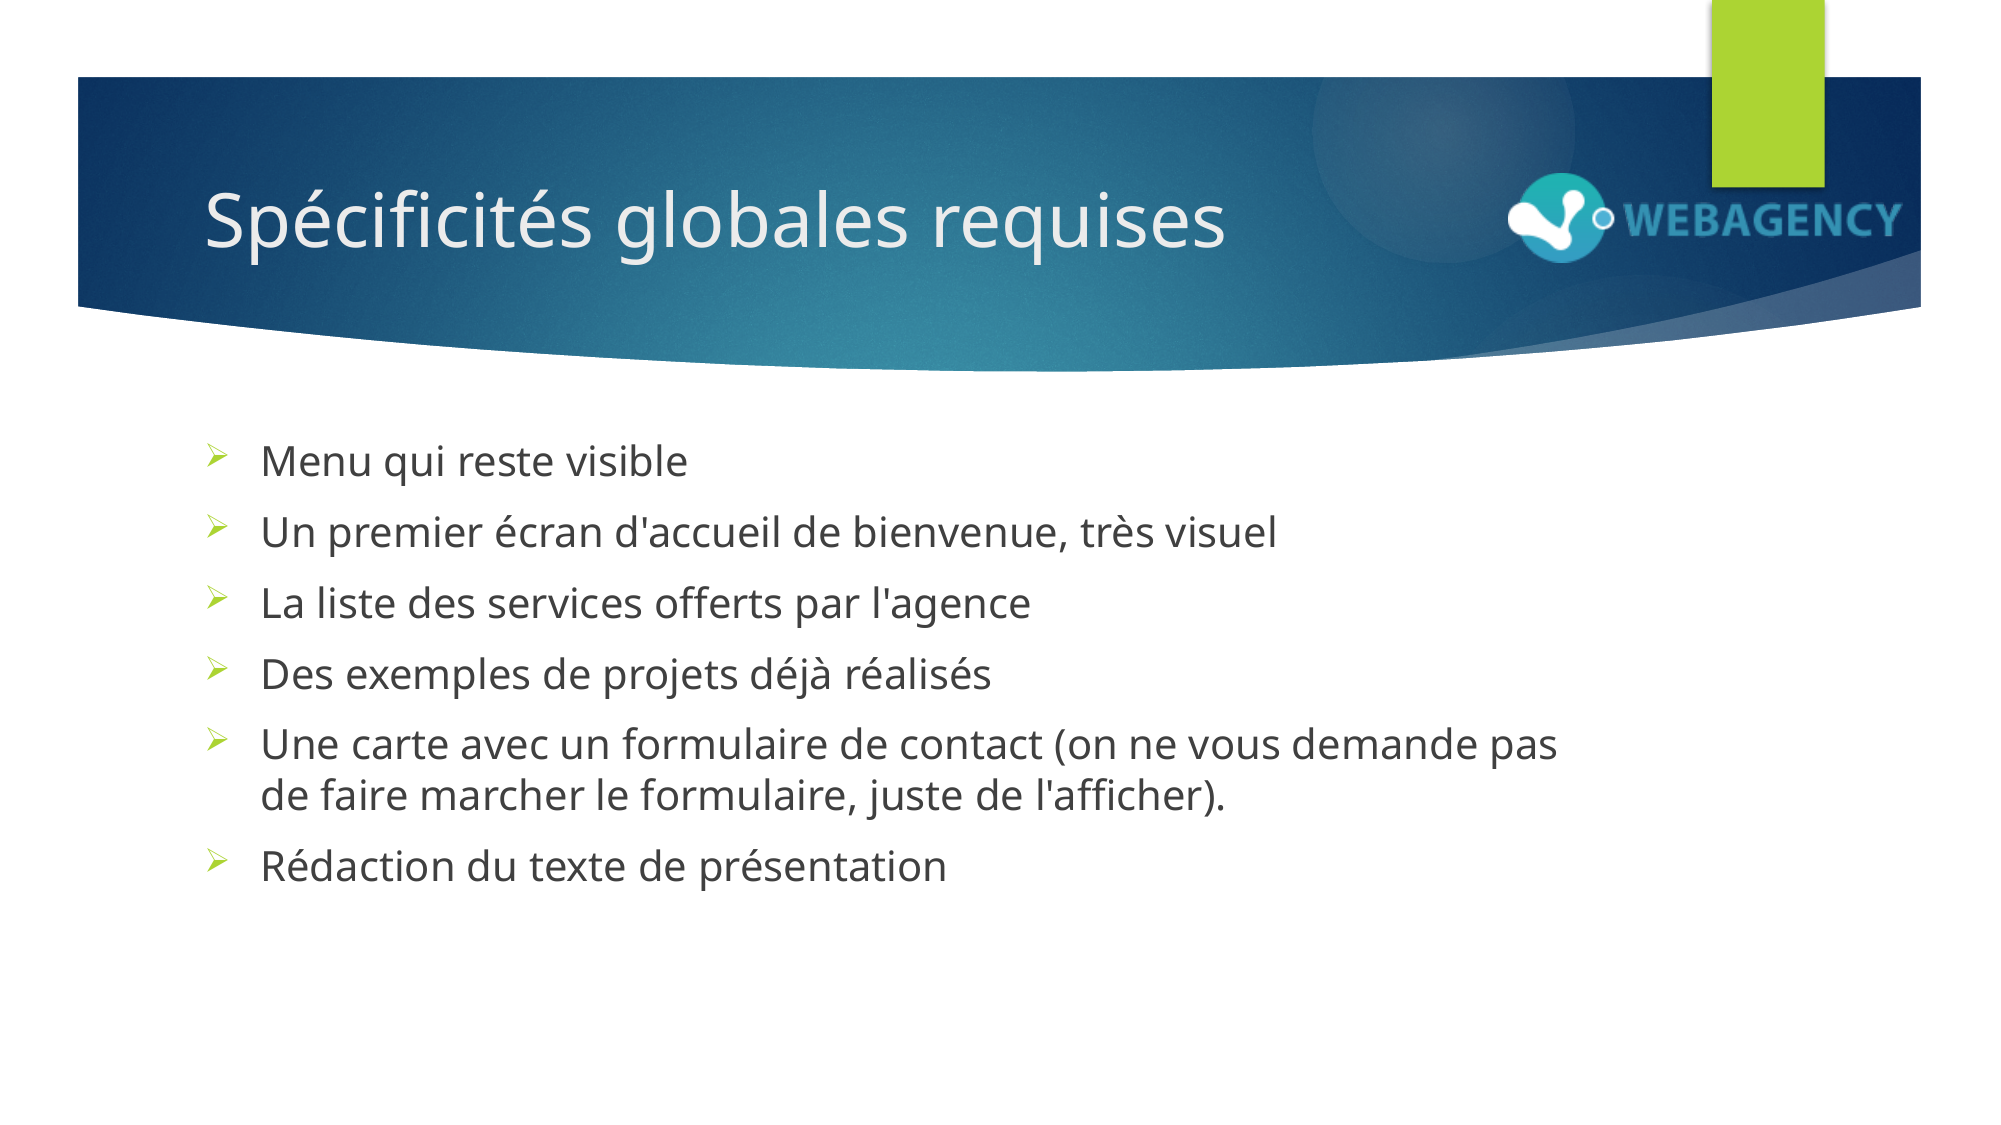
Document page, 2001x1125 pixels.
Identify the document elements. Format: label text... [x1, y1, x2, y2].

picture [1508, 172, 1917, 263]
title Spécificités globales requises [189, 159, 1627, 276]
list Menu qui reste visible Un premier écran d'accueil de bienvenue, très visuel La liste des services offerts par l'agence Des exemples de projets déjà réalisés Une carte avec un formulaire de contact (on ne vous demande pas de faire marcher le formulaire, juste de l'afficher). Rédaction du texte de présentation [189, 427, 1627, 988]
